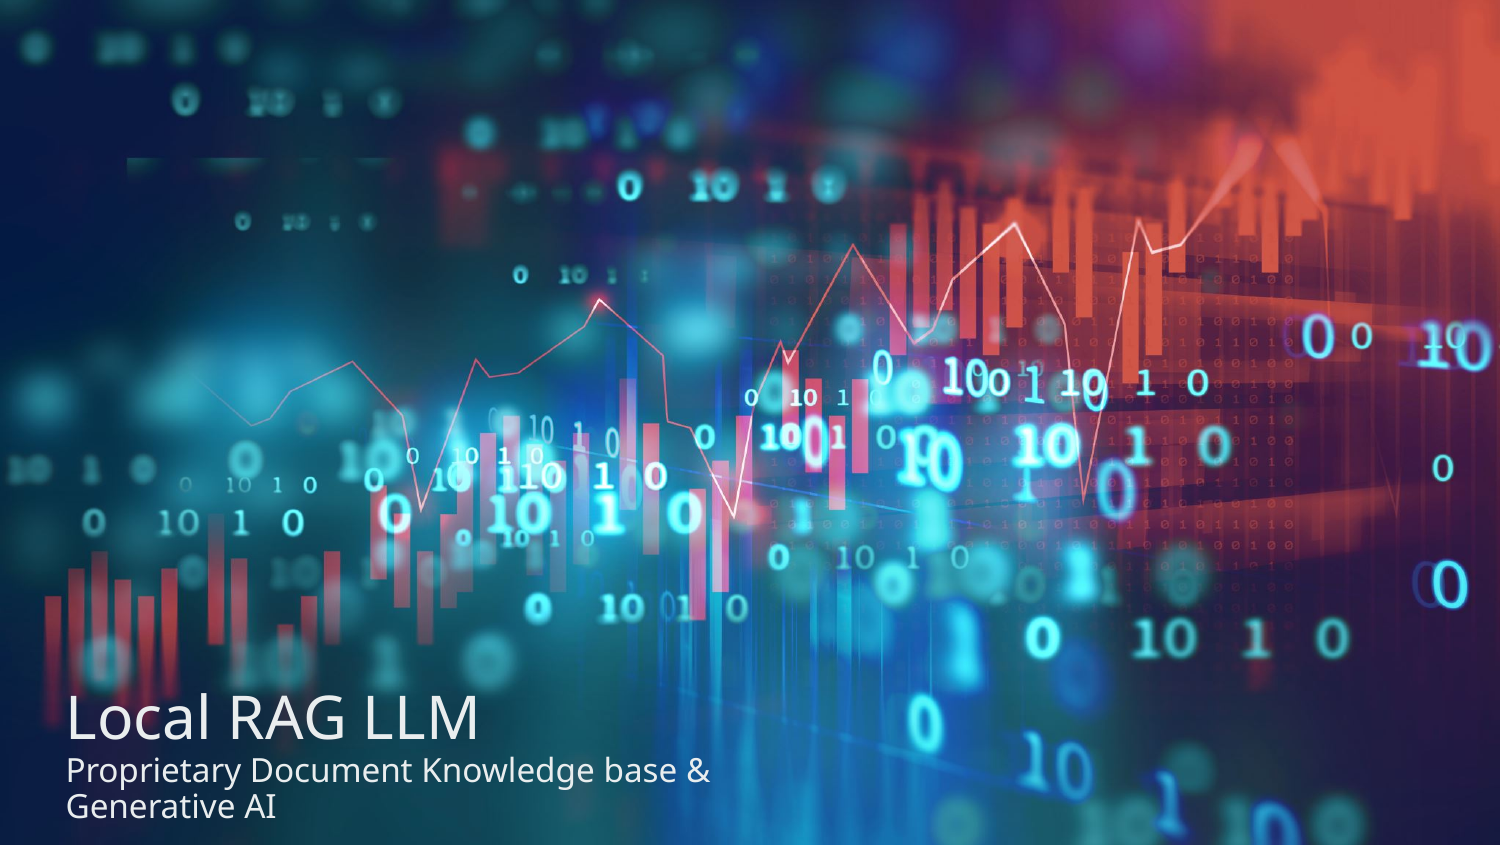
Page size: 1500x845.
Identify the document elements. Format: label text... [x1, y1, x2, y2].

list Local RAG LLM [50, 672, 897, 746]
list Proprietary Document Knowledge base & Generative AI [50, 746, 897, 800]
picture [0, 0, 1500, 845]
